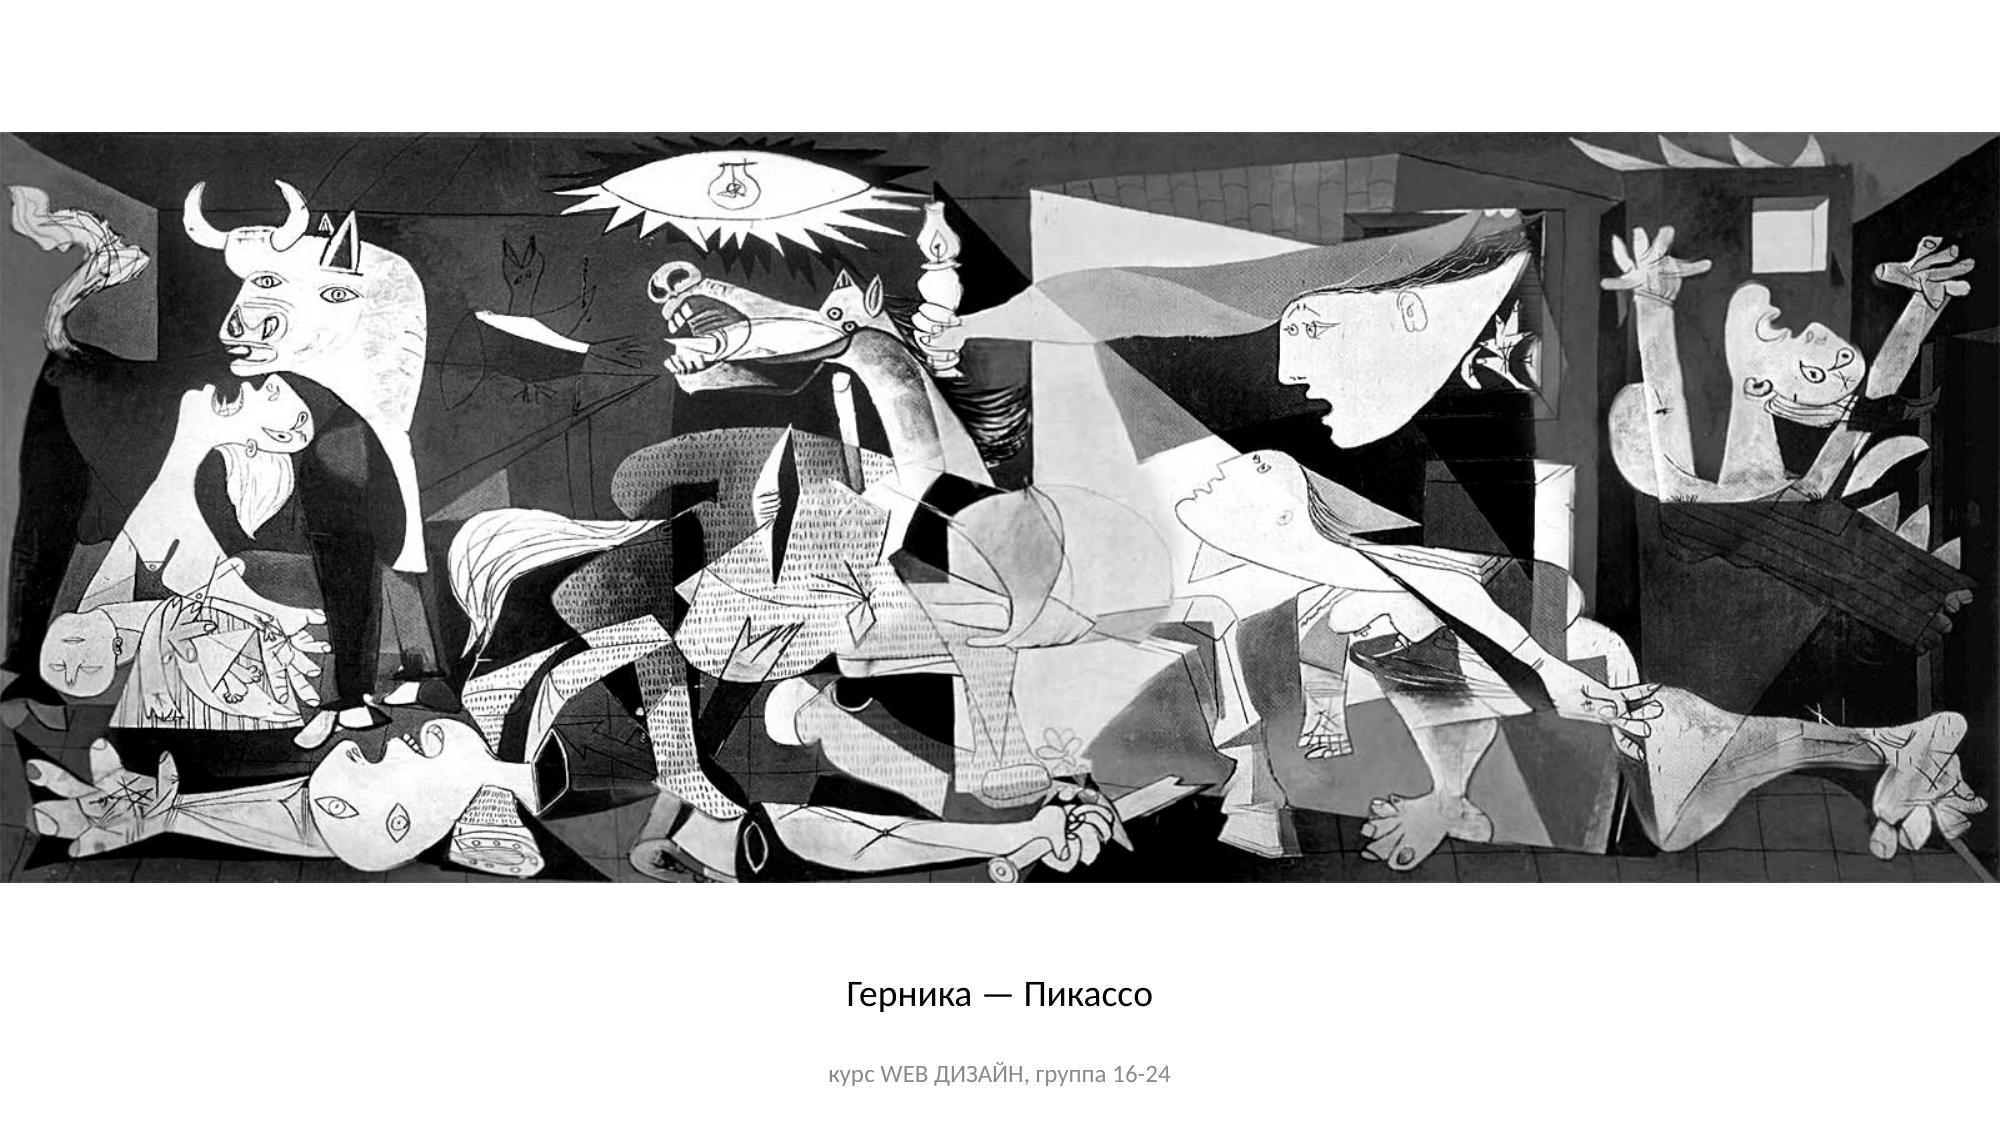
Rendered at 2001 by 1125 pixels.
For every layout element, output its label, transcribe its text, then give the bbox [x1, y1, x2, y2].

footer курс WEB ДИЗАЙН, группа 16-24 [662, 1042, 1338, 1103]
picture [0, 132, 2000, 883]
text_box Герника — Пикассо [831, 961, 1169, 1022]
